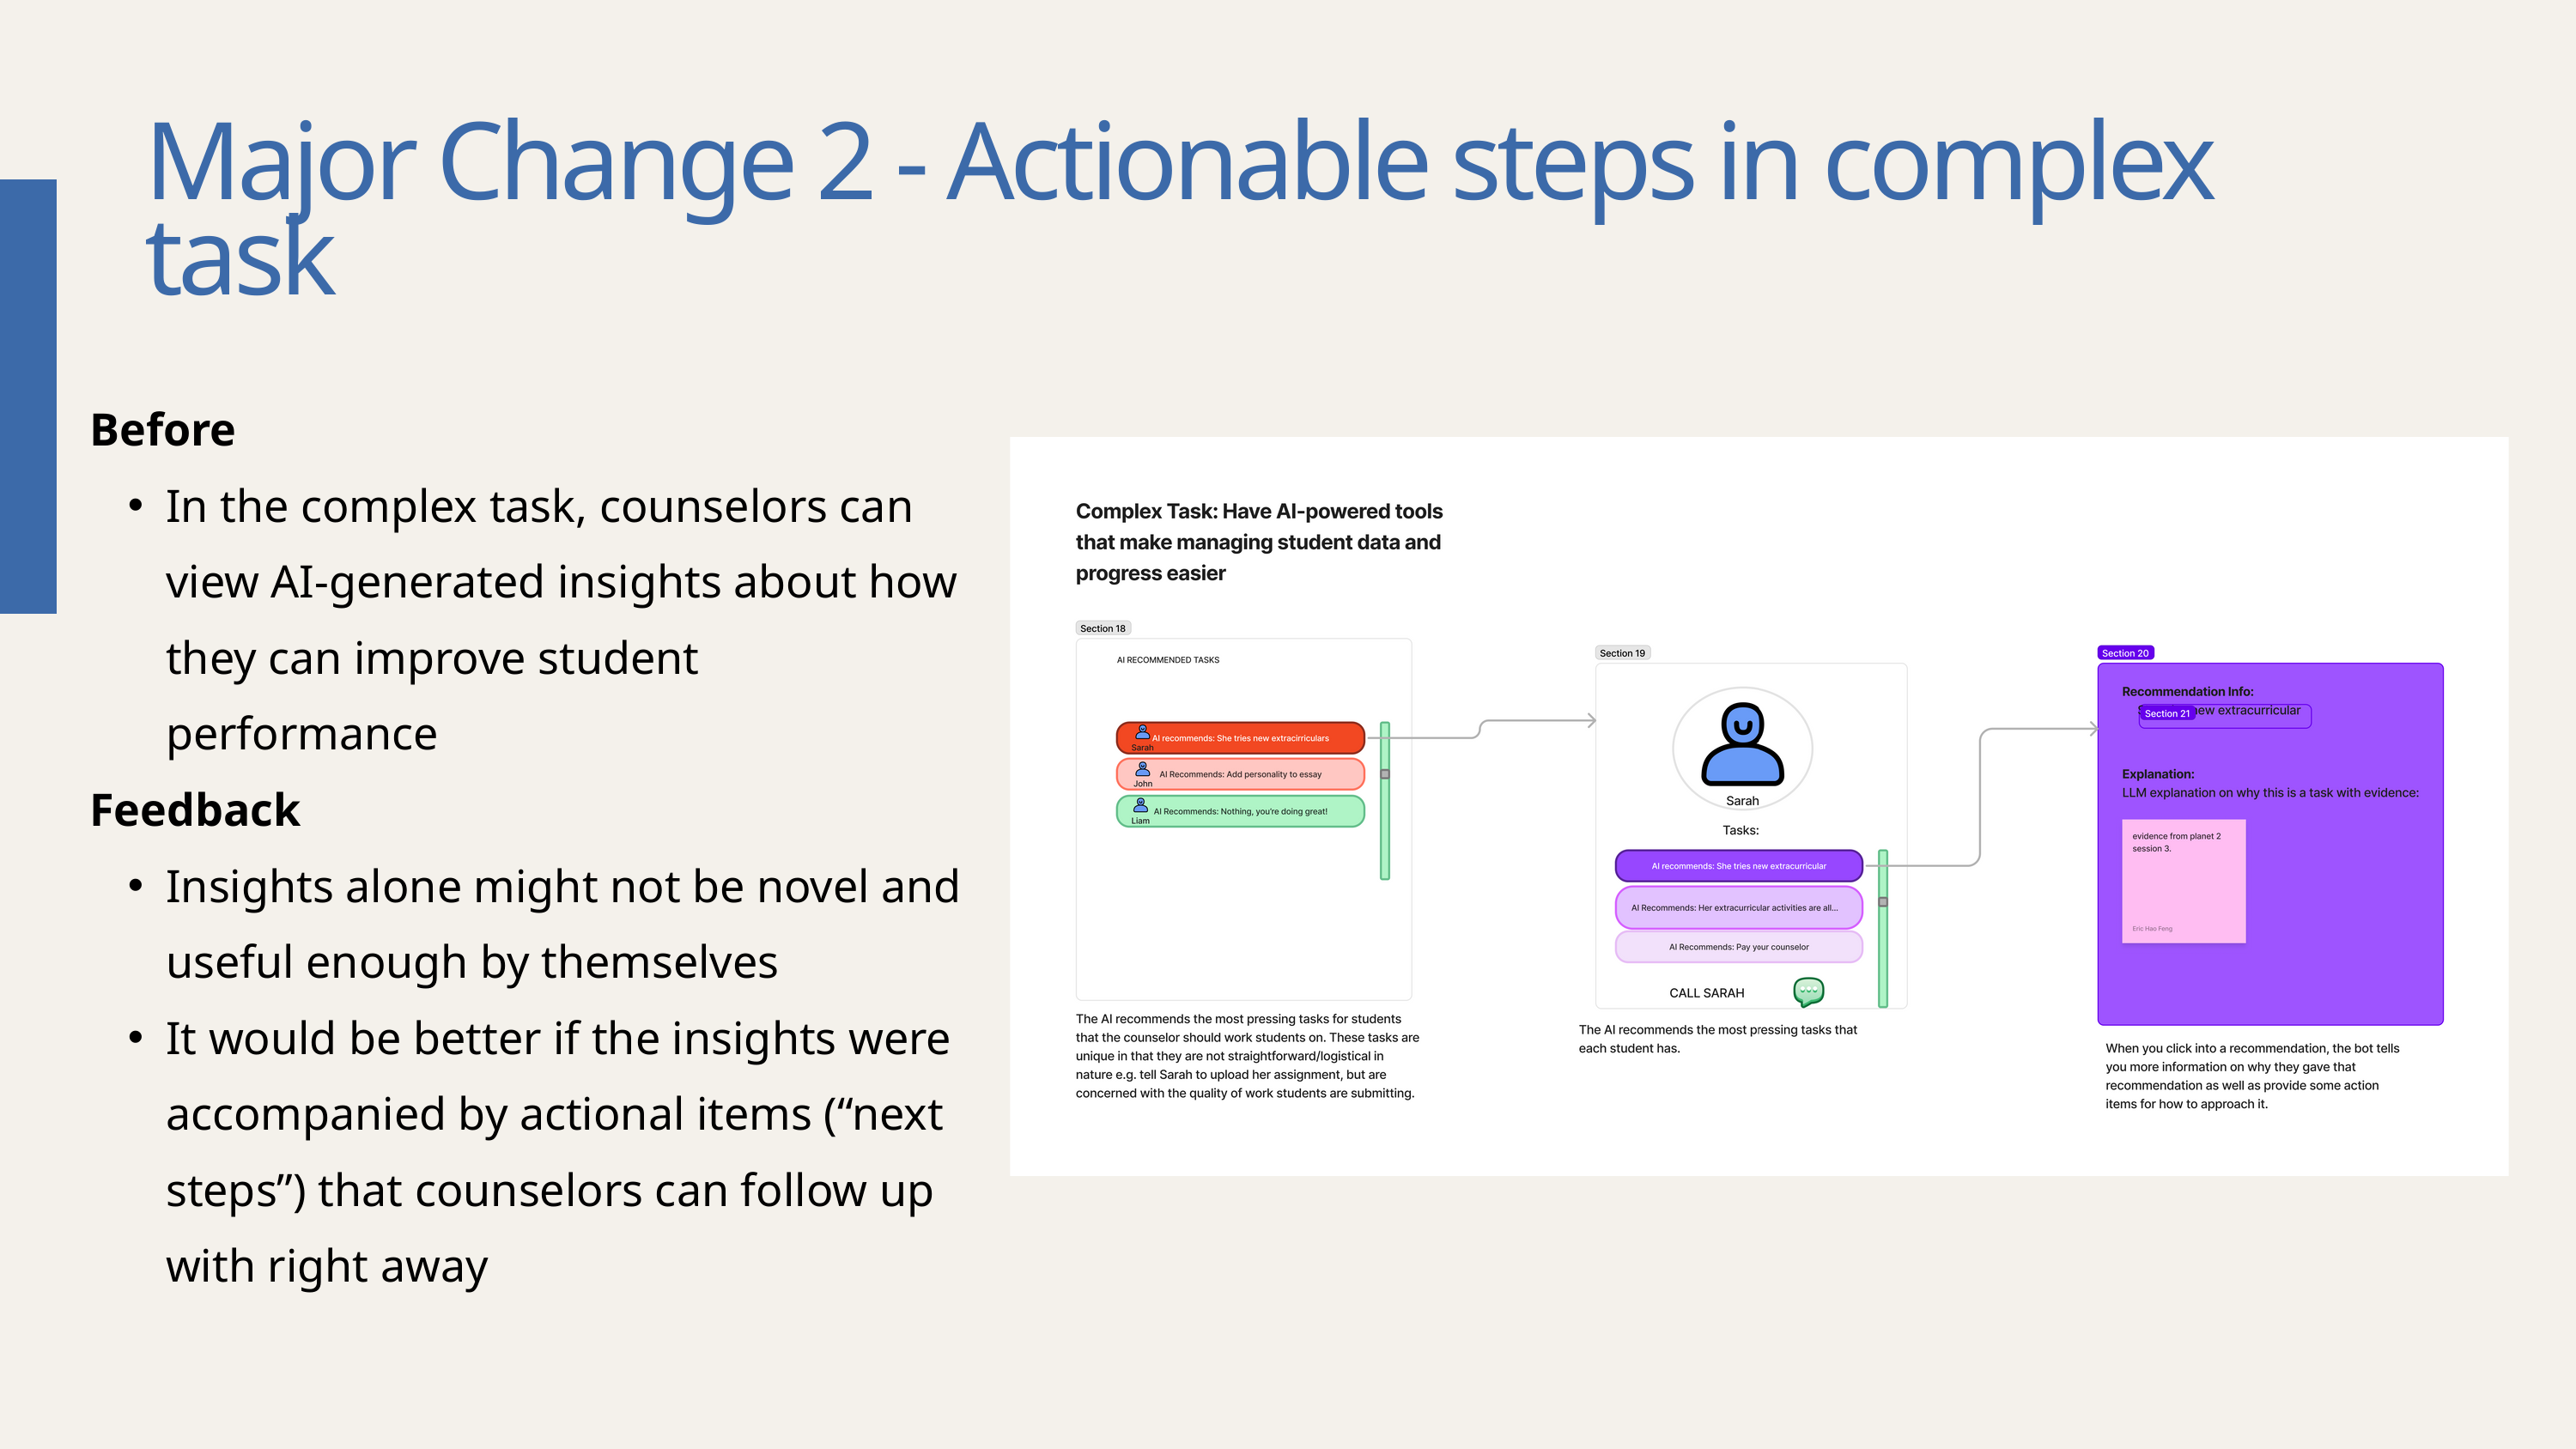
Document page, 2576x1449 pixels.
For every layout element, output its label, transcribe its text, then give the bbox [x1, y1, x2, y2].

text_box Major Change 2 - Actionable steps in complex task [144, 124, 2372, 317]
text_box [0, 179, 57, 615]
text_box [1010, 437, 2509, 1176]
text_box Before In the complex task, counselors can view AI-generated insights about how they can improve student performance Feedback Insights alone might not be novel and useful enough by themselves It would be better if the insights were accompanied by actional items (“next steps”) that counselors can follow up with right away [89, 379, 977, 1292]
